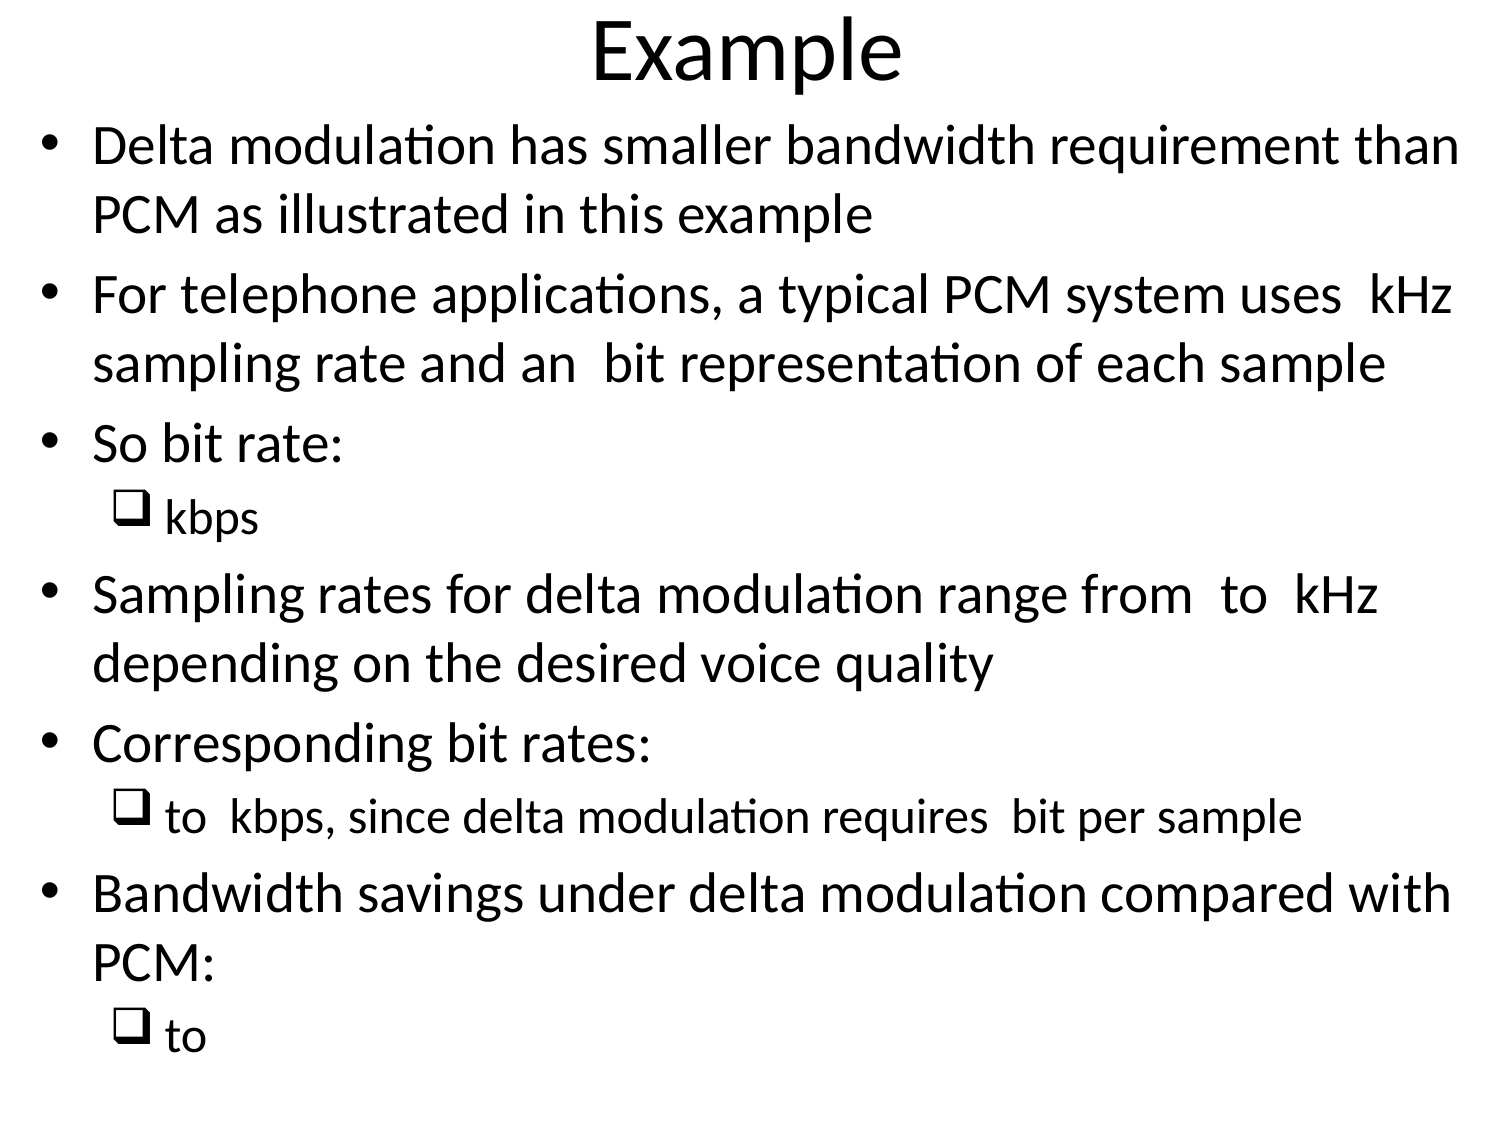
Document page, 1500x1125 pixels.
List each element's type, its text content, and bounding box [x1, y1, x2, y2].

title Example [72, 0, 1423, 138]
